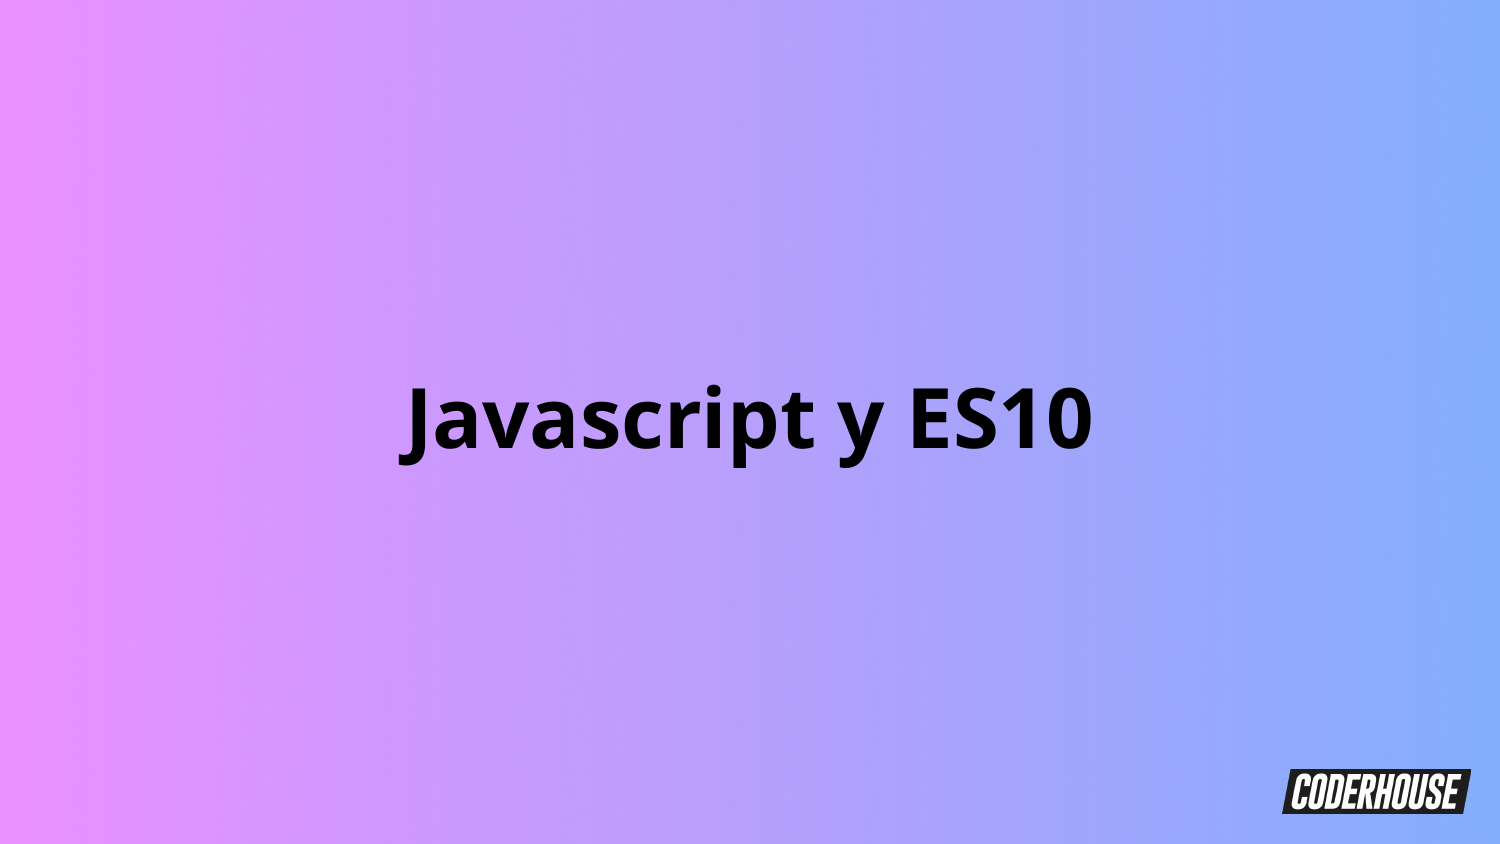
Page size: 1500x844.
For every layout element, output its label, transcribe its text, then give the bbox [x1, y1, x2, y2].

picture [0, 0, 1500, 844]
text_box Javascript y ES10 [239, 361, 1261, 482]
